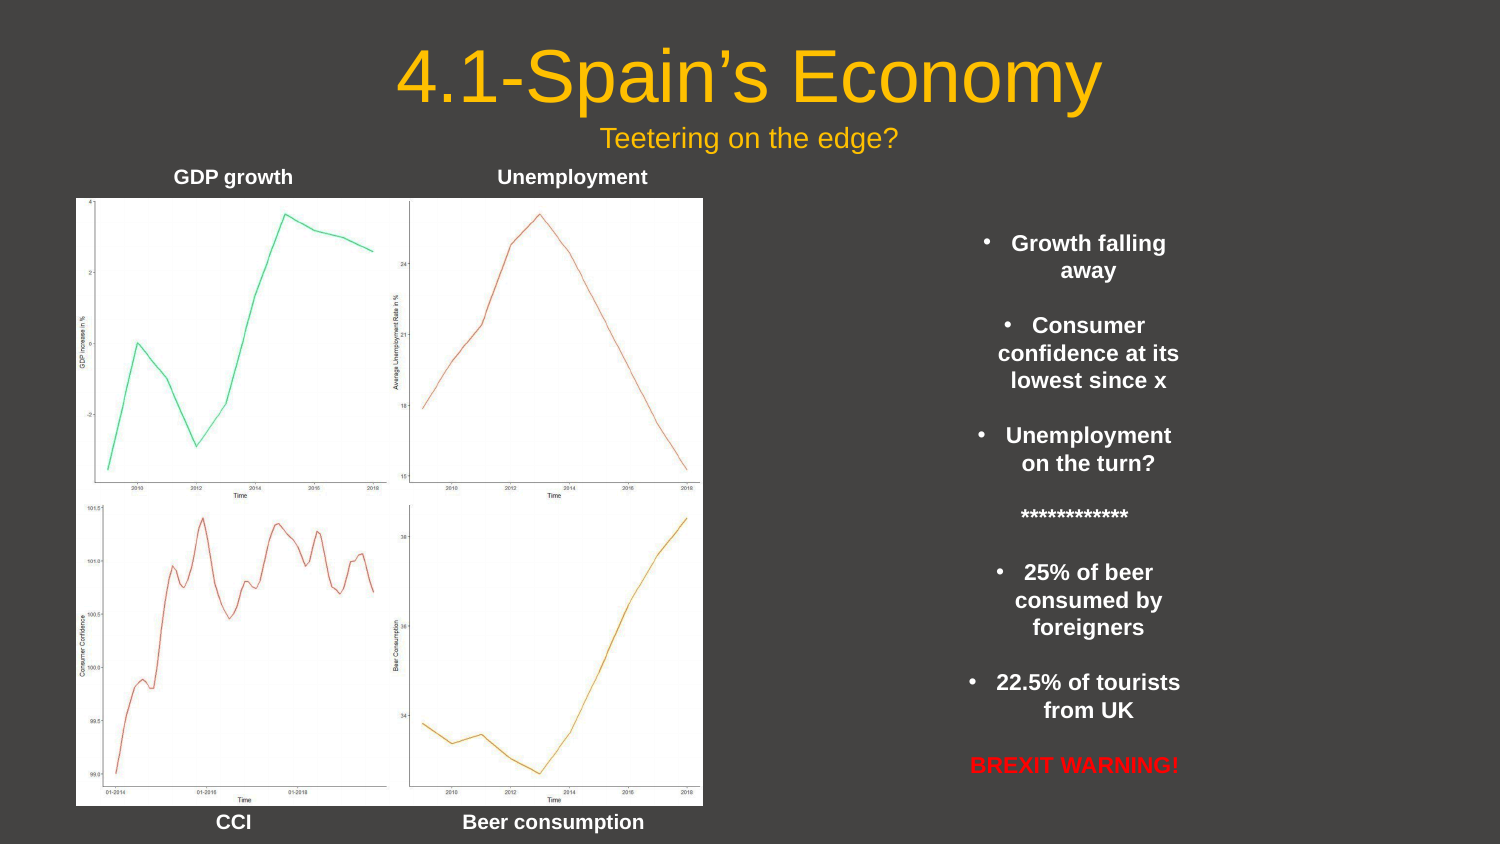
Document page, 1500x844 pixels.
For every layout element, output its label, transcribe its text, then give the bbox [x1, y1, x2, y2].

list 4.1-Spain’s Economy [0, 25, 1500, 112]
list Teetering on the edge? [0, 112, 1500, 161]
text_box GDP growth [158, 156, 309, 197]
text_box Beer consumption [447, 815, 660, 842]
text_box Unemployment [482, 156, 663, 197]
text_box CCI [201, 815, 267, 842]
text_box Growth falling away Consumer confidence at its lowest since x Unemployment on the turn? ************ 25% of beer consumed by foreigners 22.5% of tourists from UK BREXIT WARNING! [950, 220, 1199, 844]
picture [76, 198, 703, 806]
